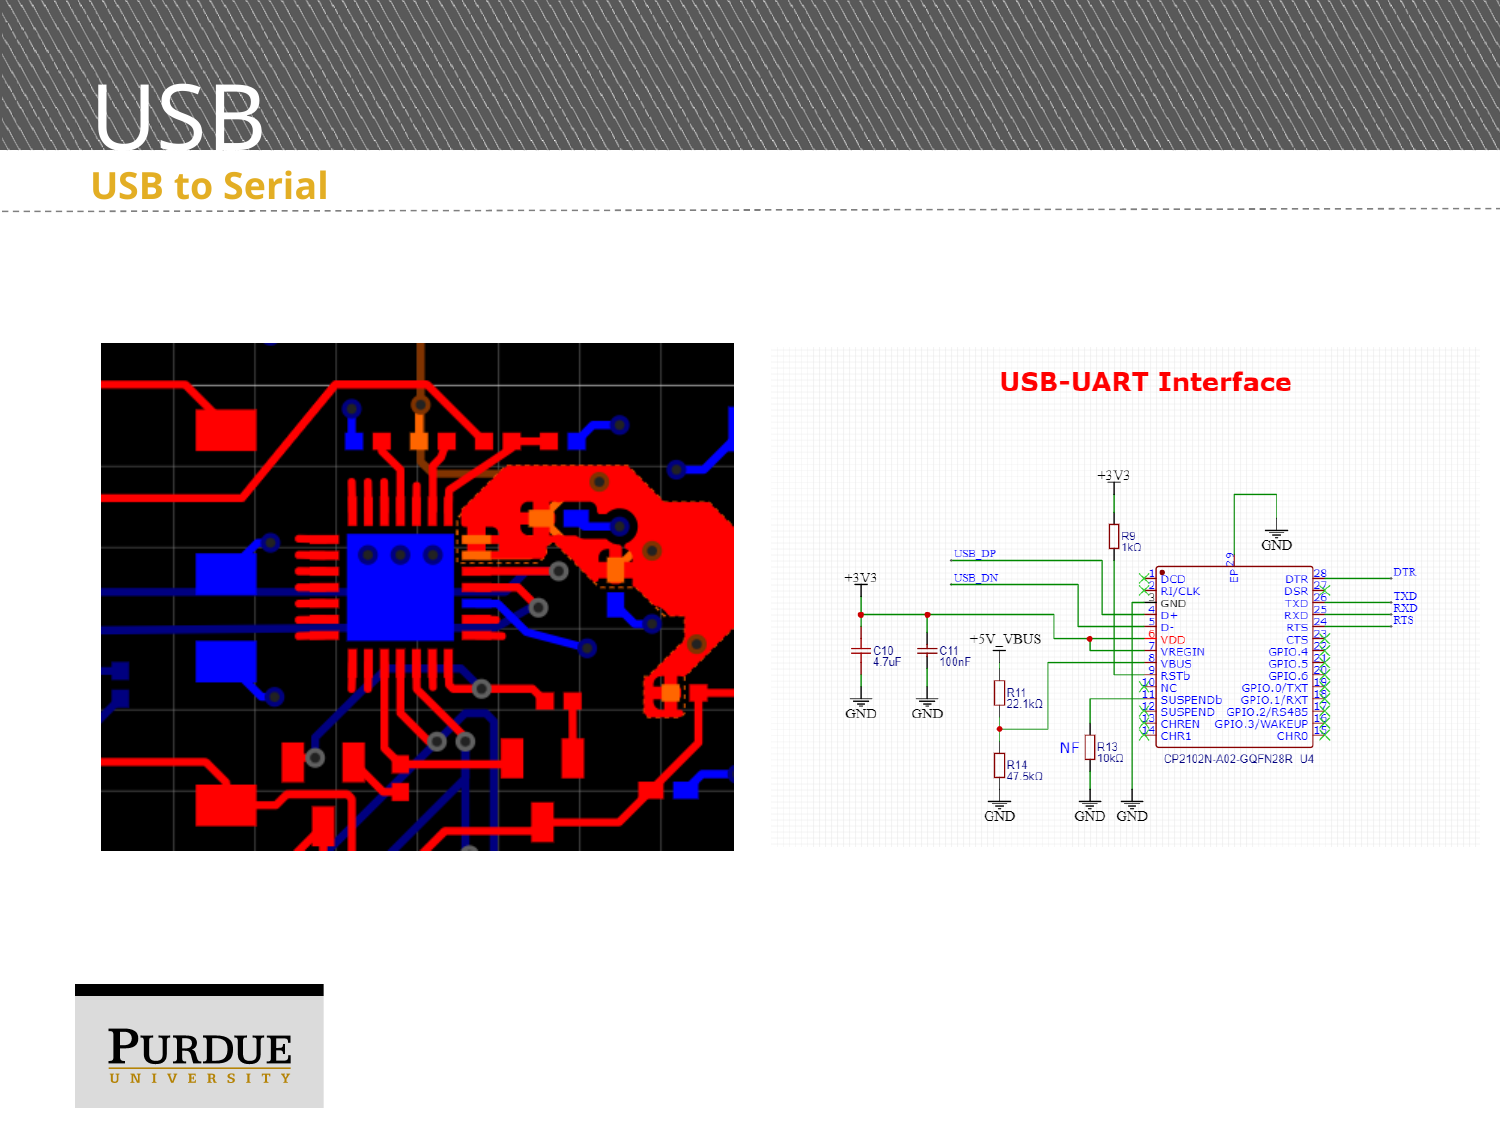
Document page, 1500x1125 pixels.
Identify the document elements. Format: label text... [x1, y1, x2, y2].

picture [101, 343, 734, 851]
picture [74, 984, 324, 1108]
picture [2, 0, 1500, 151]
picture [770, 346, 1480, 847]
list USB to Serial [75, 154, 1425, 228]
title USB [75, 51, 1427, 175]
